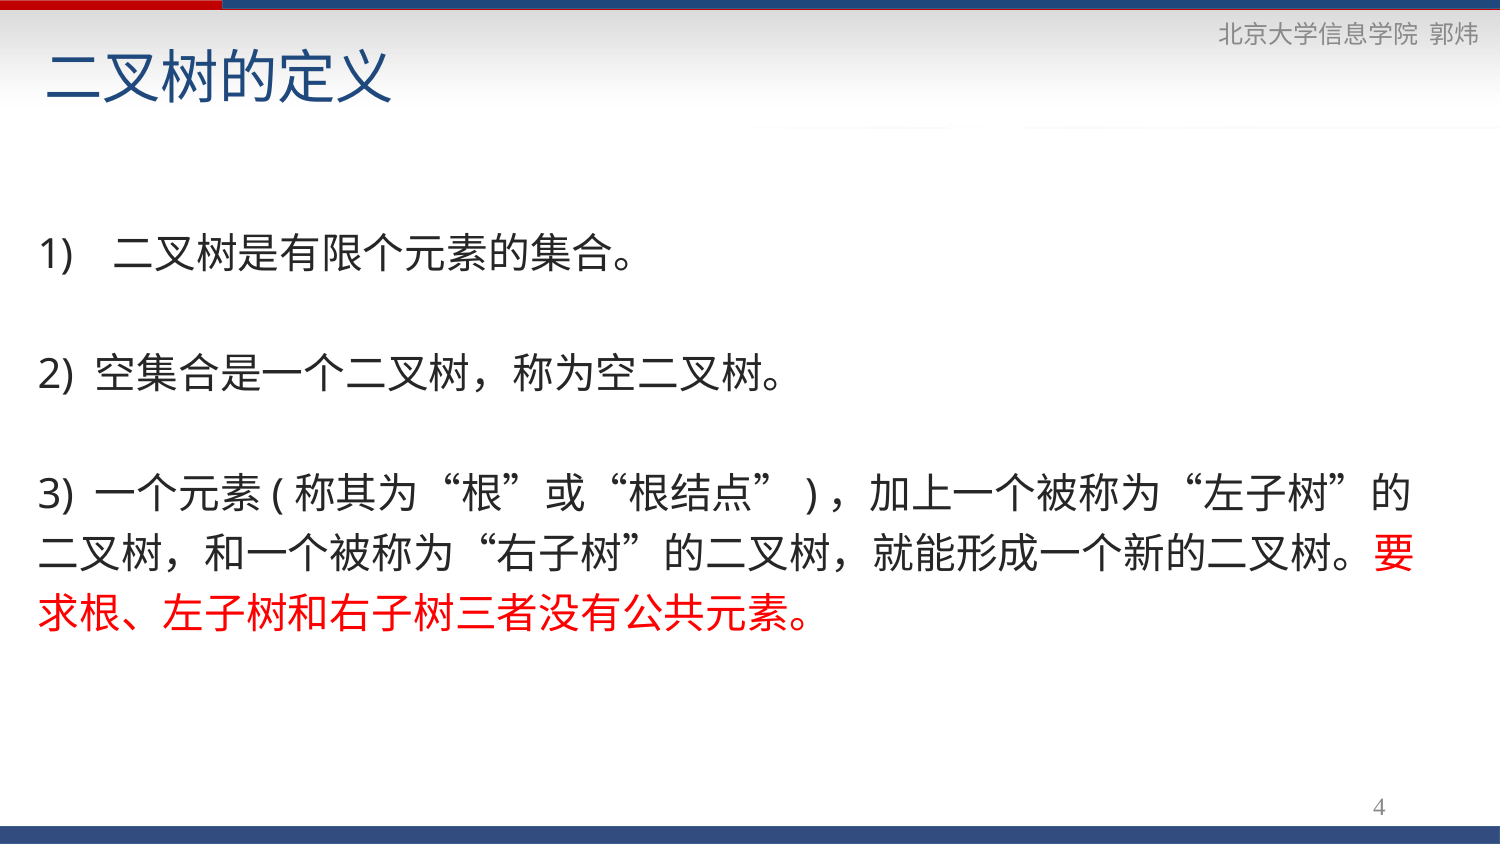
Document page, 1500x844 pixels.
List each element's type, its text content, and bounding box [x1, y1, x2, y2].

title 二叉树的定义 [29, 20, 1380, 131]
slide_number 4 [1316, 782, 1443, 828]
picture [0, 10, 1500, 129]
list 二叉树是有限个元素的集合。 2) 空集合是一个二叉树，称为空二叉树。 3) 一个元素(称其为“根”或“根结点”)，加上一个被称为“左子树”的二叉树，和一个被称为“右子树”的二叉树，就能形成一个新的二叉树。要求根、左子树和右子树三者没有公共元素。 [22, 209, 1448, 844]
